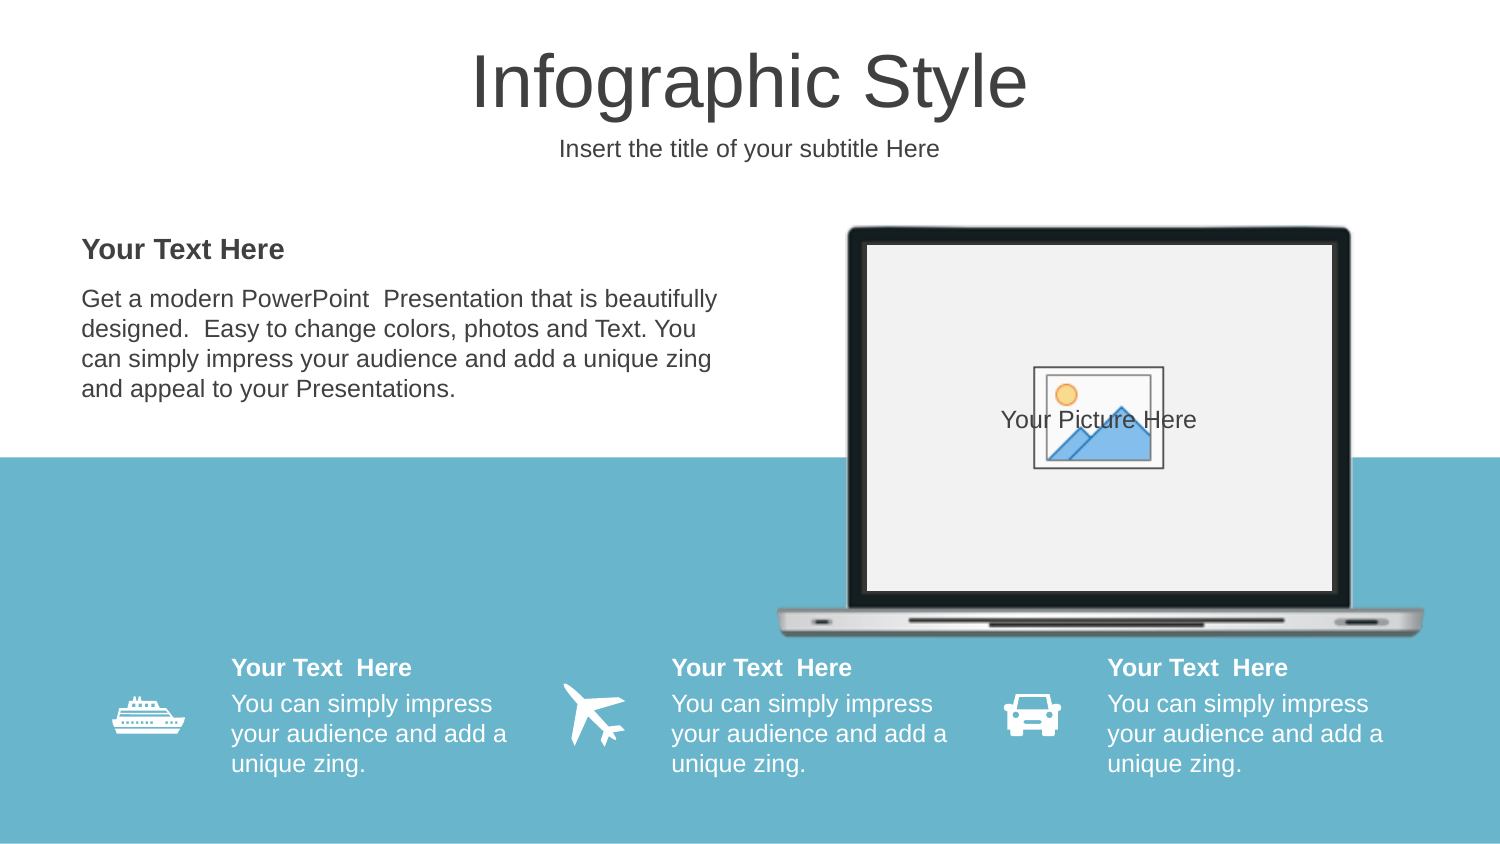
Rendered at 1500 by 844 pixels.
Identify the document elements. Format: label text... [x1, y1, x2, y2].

text_box [110, 694, 188, 736]
text_box [1001, 691, 1064, 739]
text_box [1092, 643, 1409, 787]
list Insert the title of your subtitle Here [0, 124, 1500, 172]
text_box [215, 643, 533, 787]
list Infographic Style [0, 29, 1500, 124]
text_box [66, 222, 751, 412]
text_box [656, 643, 973, 787]
picture [596, 179, 1500, 682]
text_box [561, 681, 628, 749]
